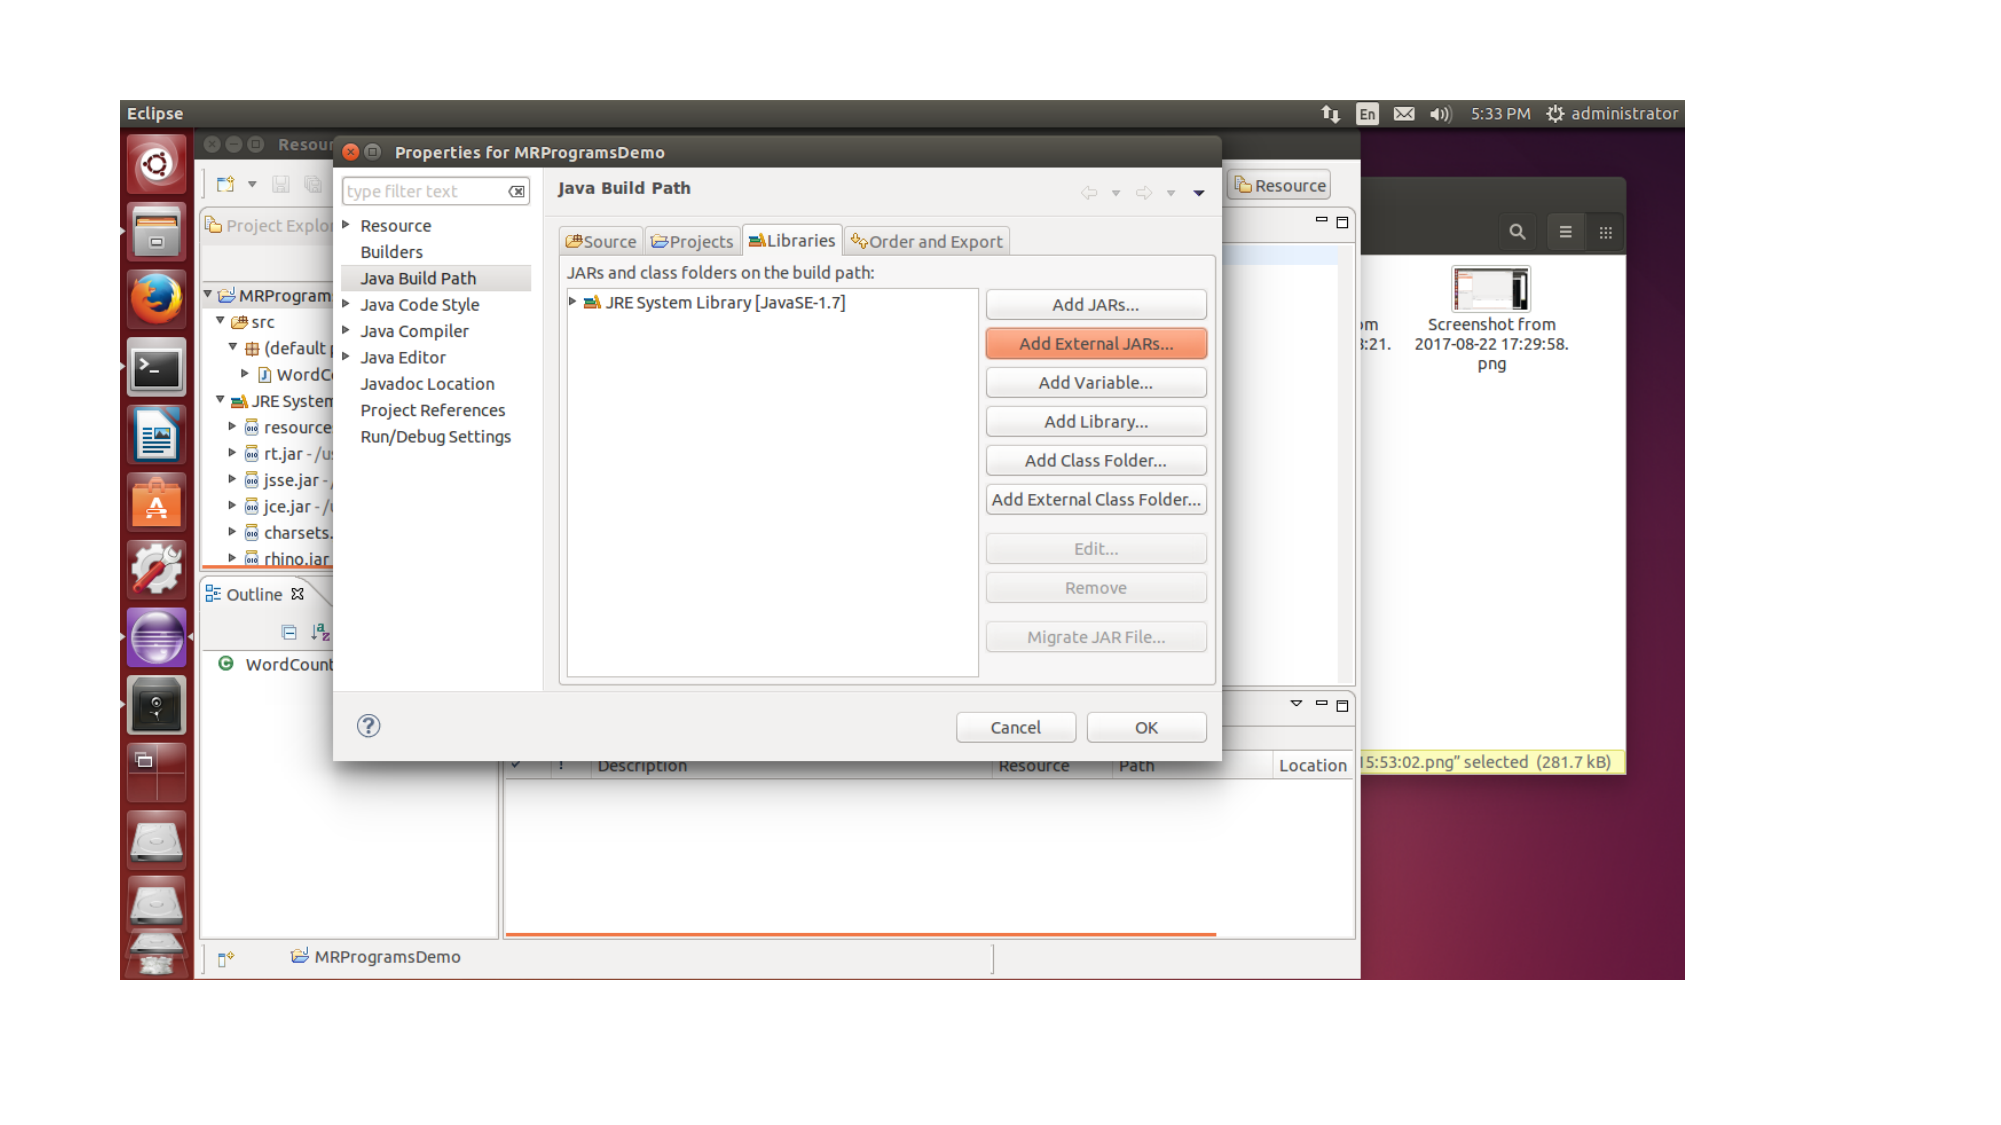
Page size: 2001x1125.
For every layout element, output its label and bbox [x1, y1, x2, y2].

list [120, 100, 1685, 980]
